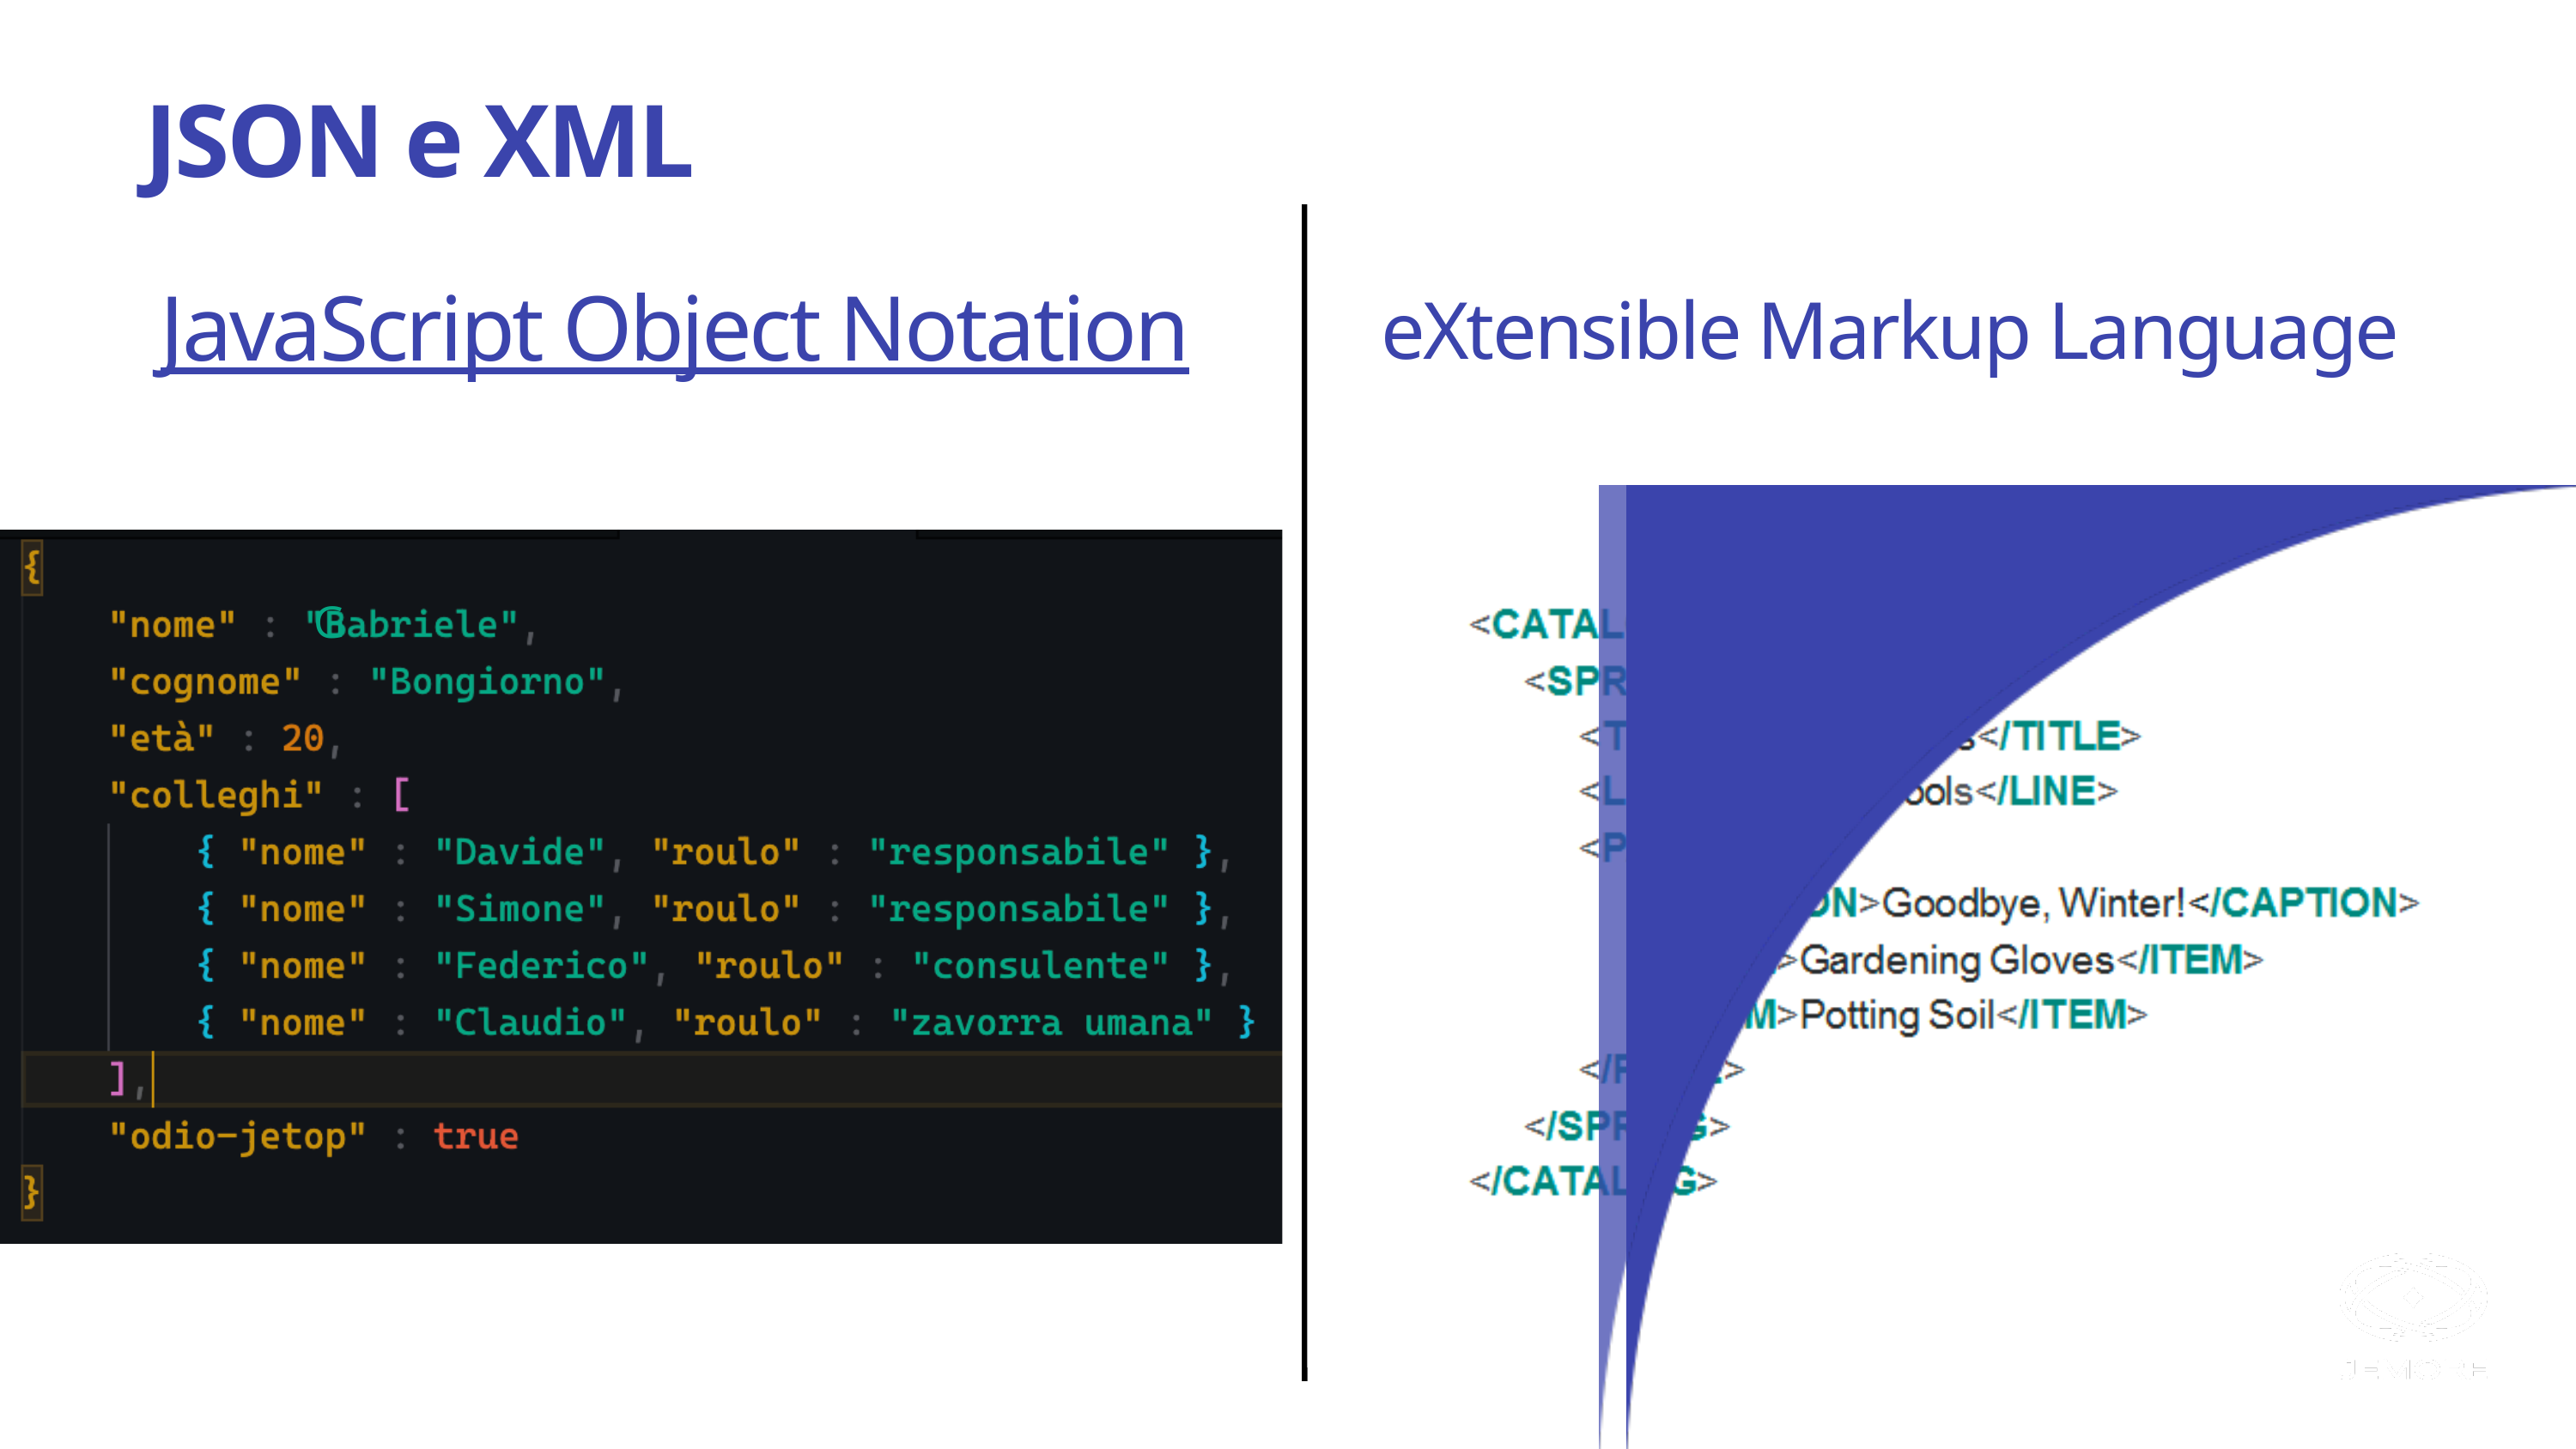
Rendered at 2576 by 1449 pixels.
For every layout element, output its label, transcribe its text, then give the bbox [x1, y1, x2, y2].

text_box eXtensible Markup Language [1137, 280, 1304, 375]
text_box JSON e XML [144, 76, 1206, 197]
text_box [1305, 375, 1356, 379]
text_box eXtensible Markup Language [1305, 280, 2576, 375]
text_box JavaScript Object Notation [0, 270, 1304, 379]
text_box JavaScript Object Notation [1305, 270, 1356, 280]
text_box [1305, 586, 1594, 1228]
text_box [0, 530, 1283, 1244]
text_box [1598, 485, 2576, 1449]
text_box G [313, 594, 347, 647]
